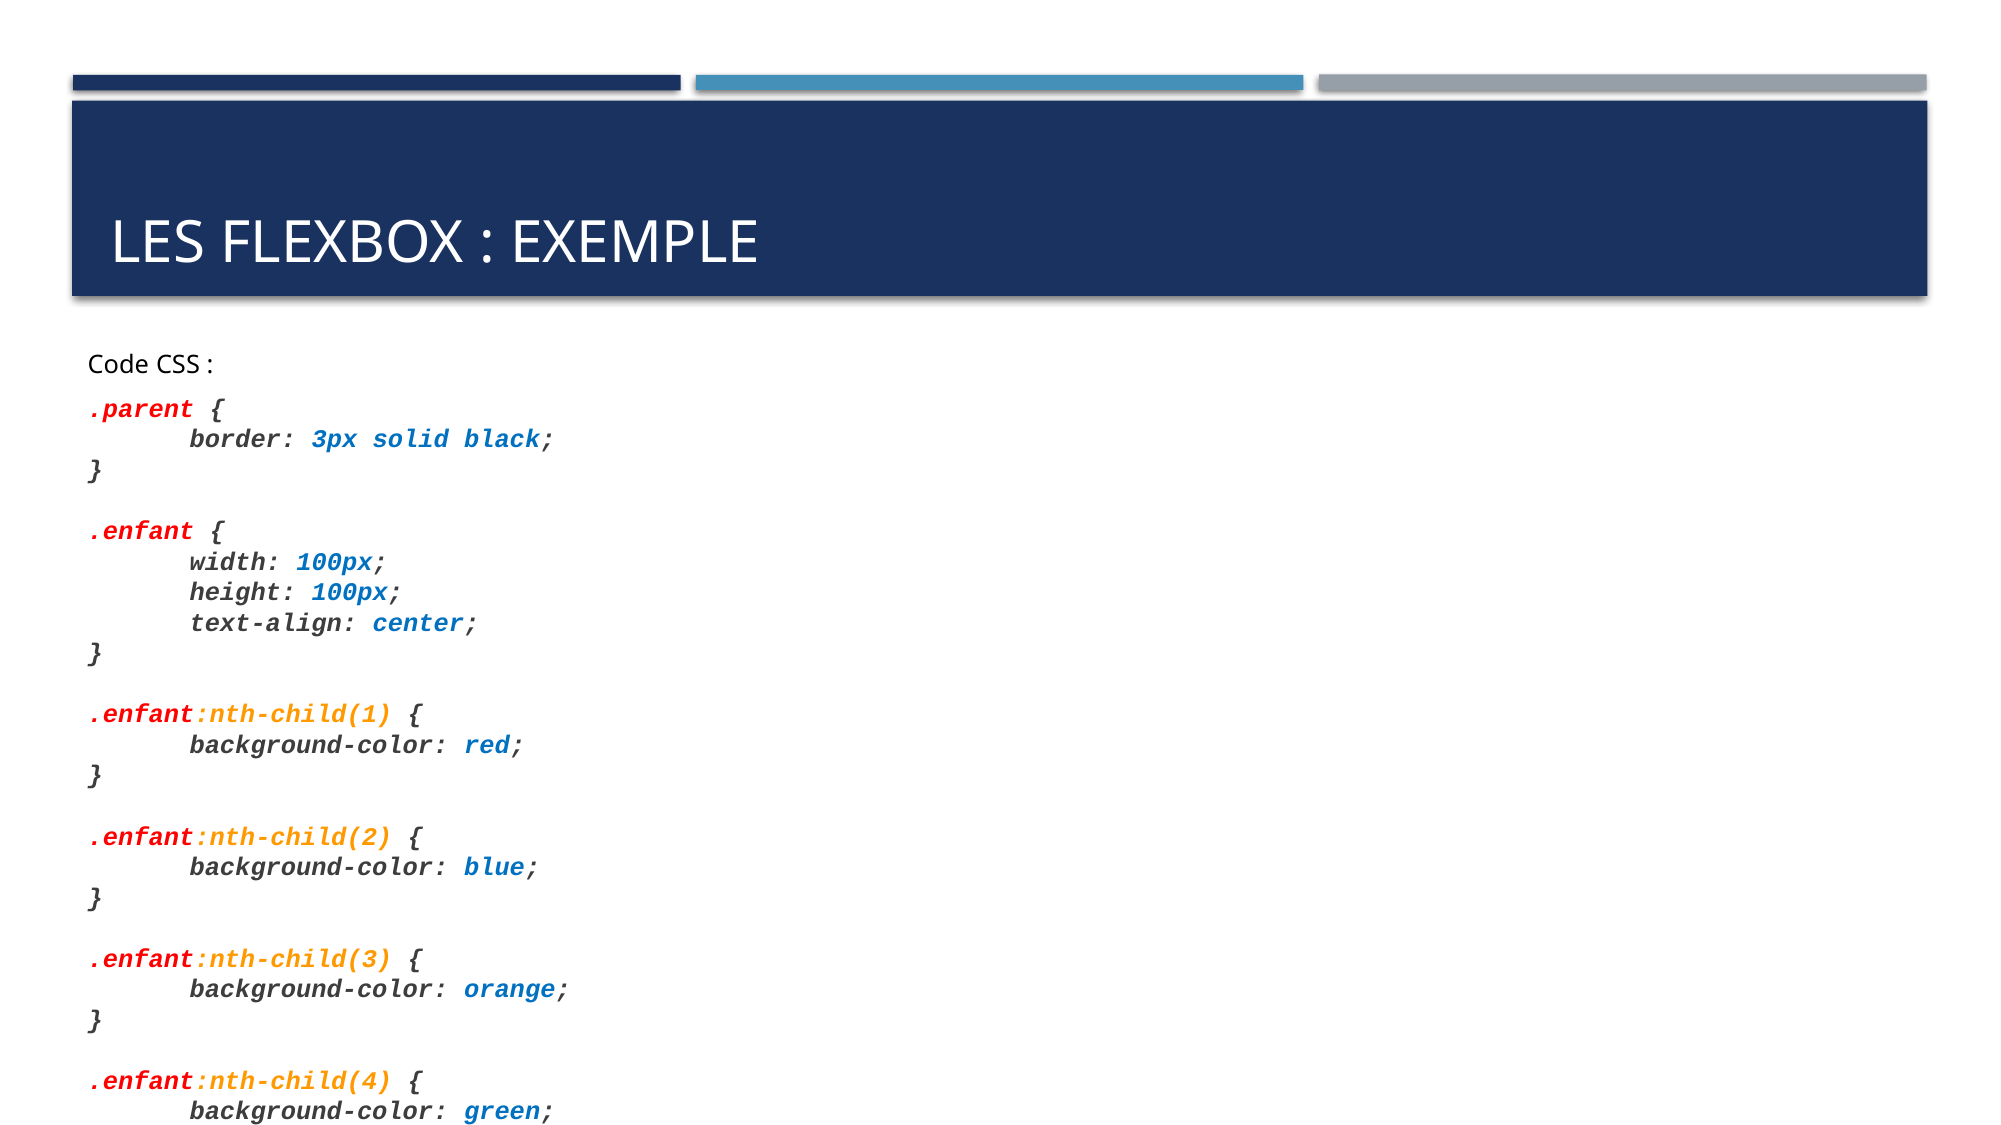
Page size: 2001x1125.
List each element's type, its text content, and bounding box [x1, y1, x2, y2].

text_box Code CSS : .parent { border: 3px solid black; } .enfant { width: 100px; height: 100px; text-align: center; } .enfant:nth-child(1) { background-color: red; } .enfant:nth-child(2) { background-color: blue; } .enfant:nth-child(3) { background-color: orange; } .enfant:nth-child(4) { background-color: green; } [72, 340, 1907, 1125]
title Les flexbox : exemple [95, 115, 1905, 282]
